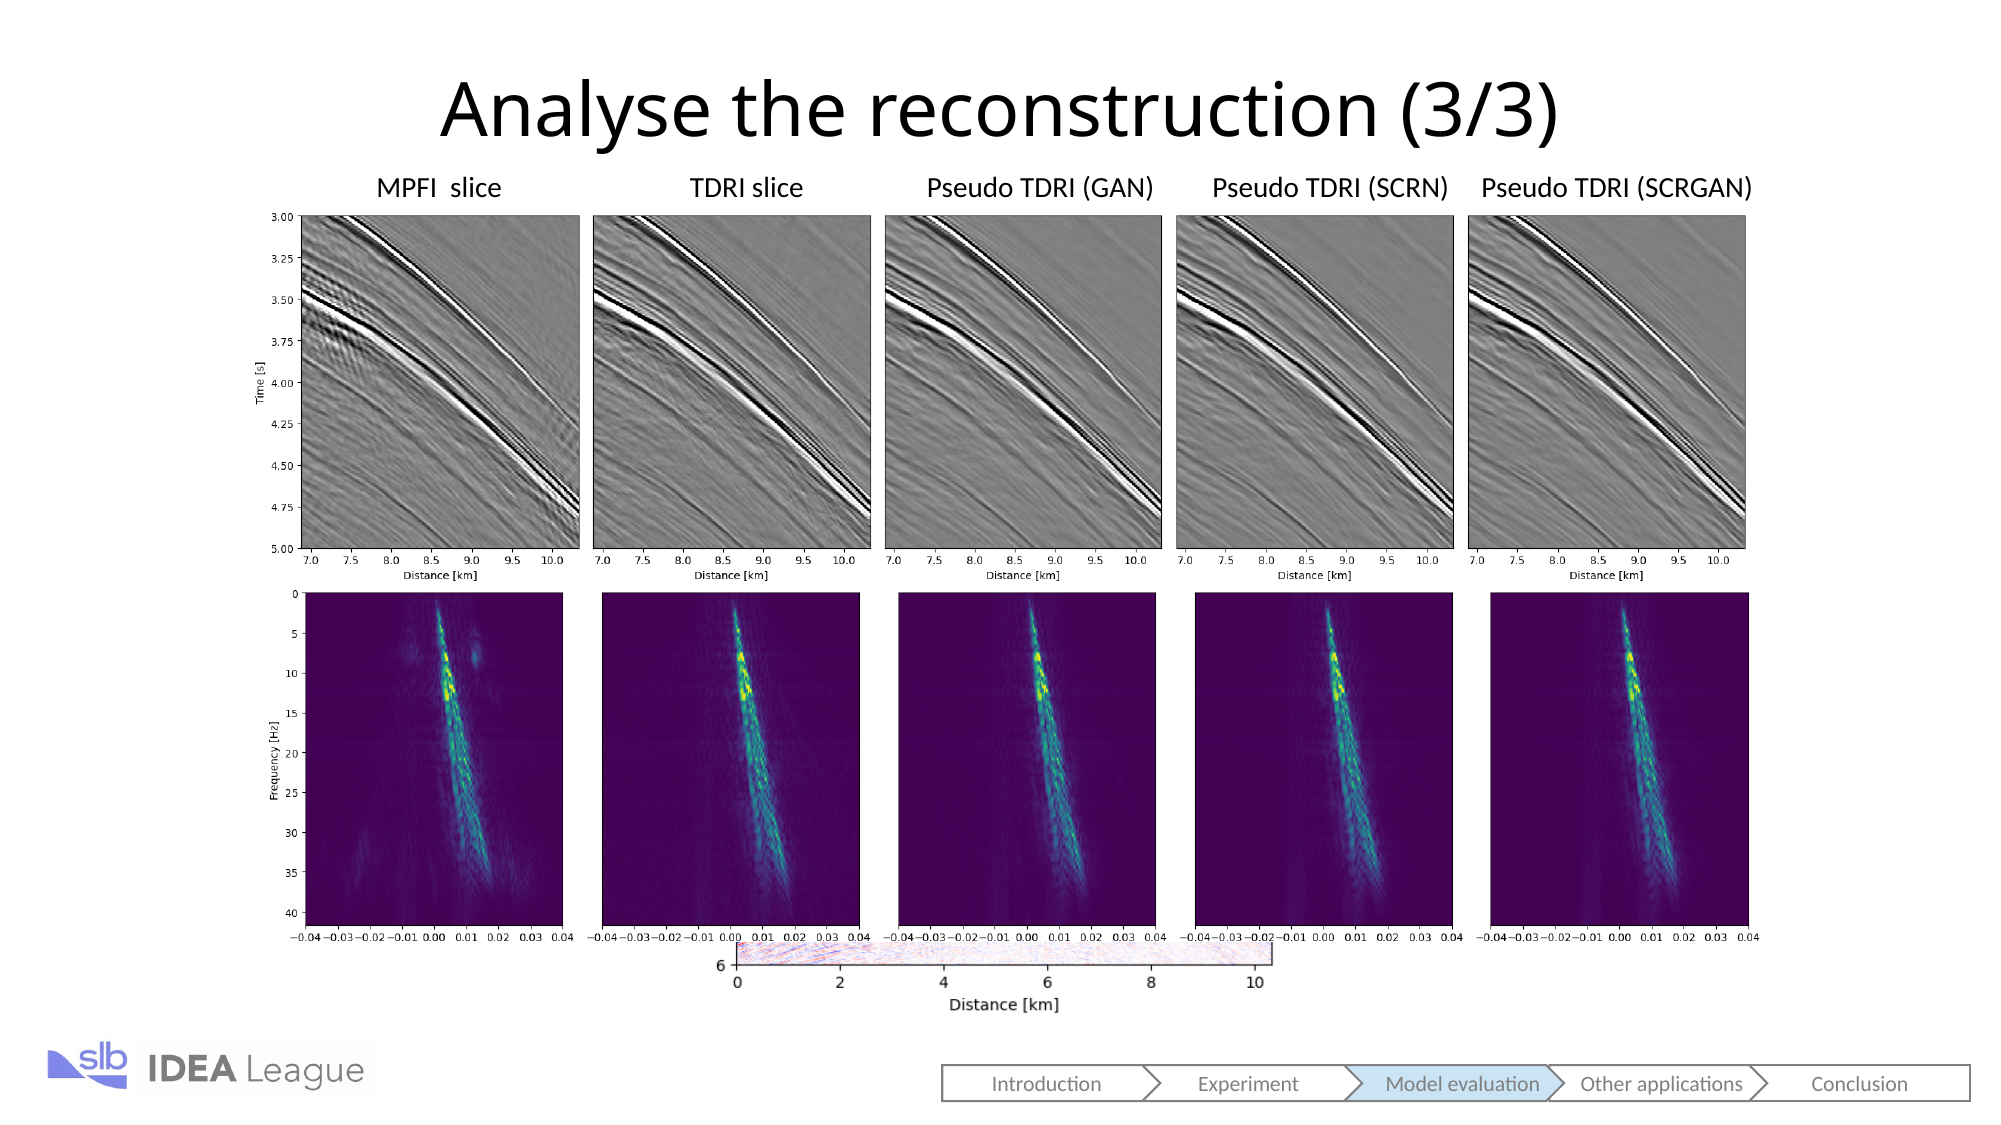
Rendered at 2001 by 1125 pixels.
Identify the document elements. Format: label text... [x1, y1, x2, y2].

picture [248, 194, 1767, 1022]
title Analyse the reconstruction (3/3) [137, 3, 1863, 221]
text_box Experiment [1143, 1064, 1364, 1103]
picture [27, 1023, 380, 1107]
text_box Model evaluation [1345, 1064, 1566, 1103]
text_box Conclusion [1751, 1064, 1971, 1102]
text_box MPFI slice TDRI slice Pseudo TDRI (GAN) Pseudo TDRI (SCRN) Pseudo TDRI (SCRGAN) [283, 160, 1808, 211]
text_box Other applications [1548, 1064, 1769, 1103]
text_box Introduction [941, 1064, 1162, 1103]
